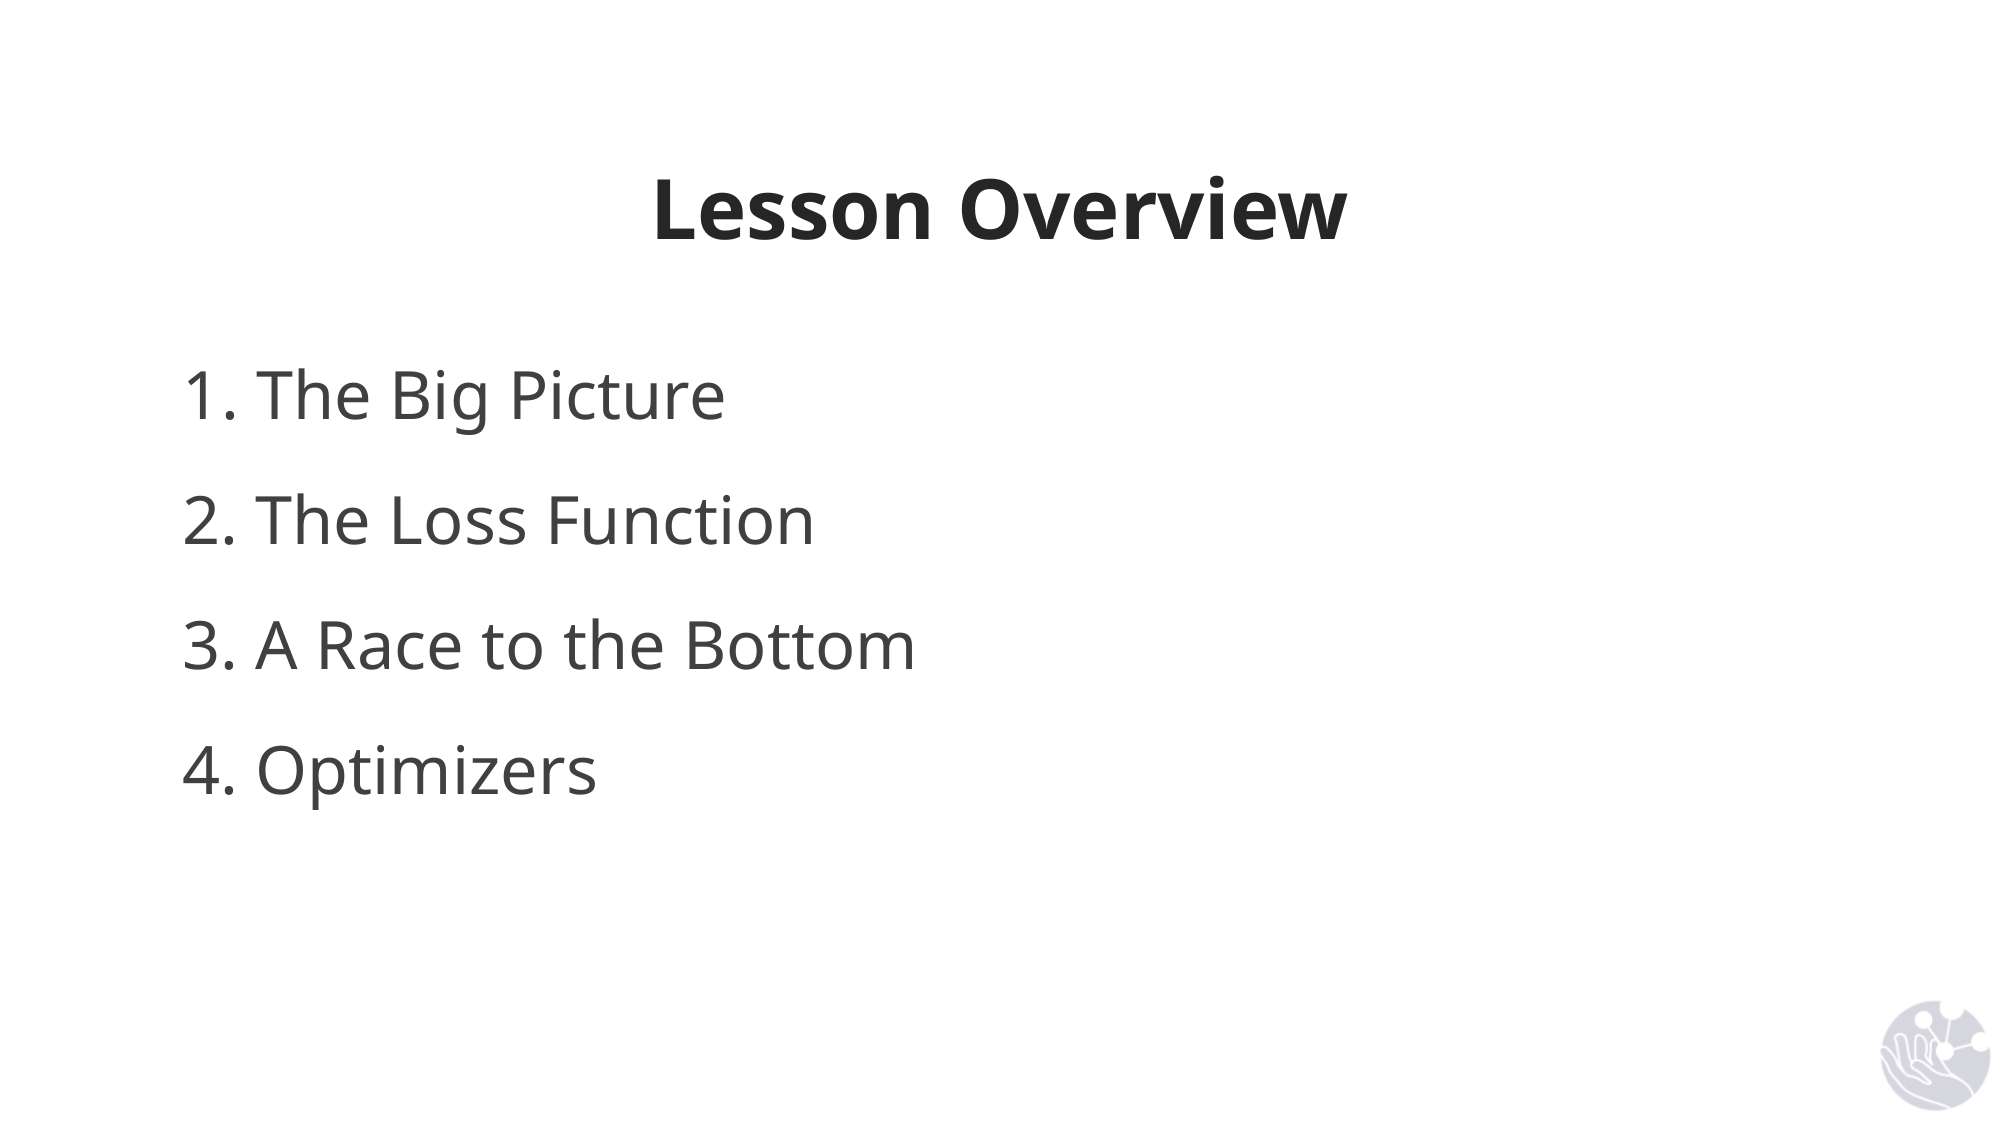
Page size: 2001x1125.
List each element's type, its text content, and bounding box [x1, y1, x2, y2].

text_box 2. The Loss Function [167, 479, 2000, 578]
text_box 4. Optimizers [167, 729, 2000, 827]
text_box 3. A Race to the Bottom [167, 604, 2000, 702]
text_box Lesson Overview [68, 160, 1932, 297]
list 1. The Big Picture [168, 354, 2000, 453]
picture [1866, 989, 1998, 1123]
